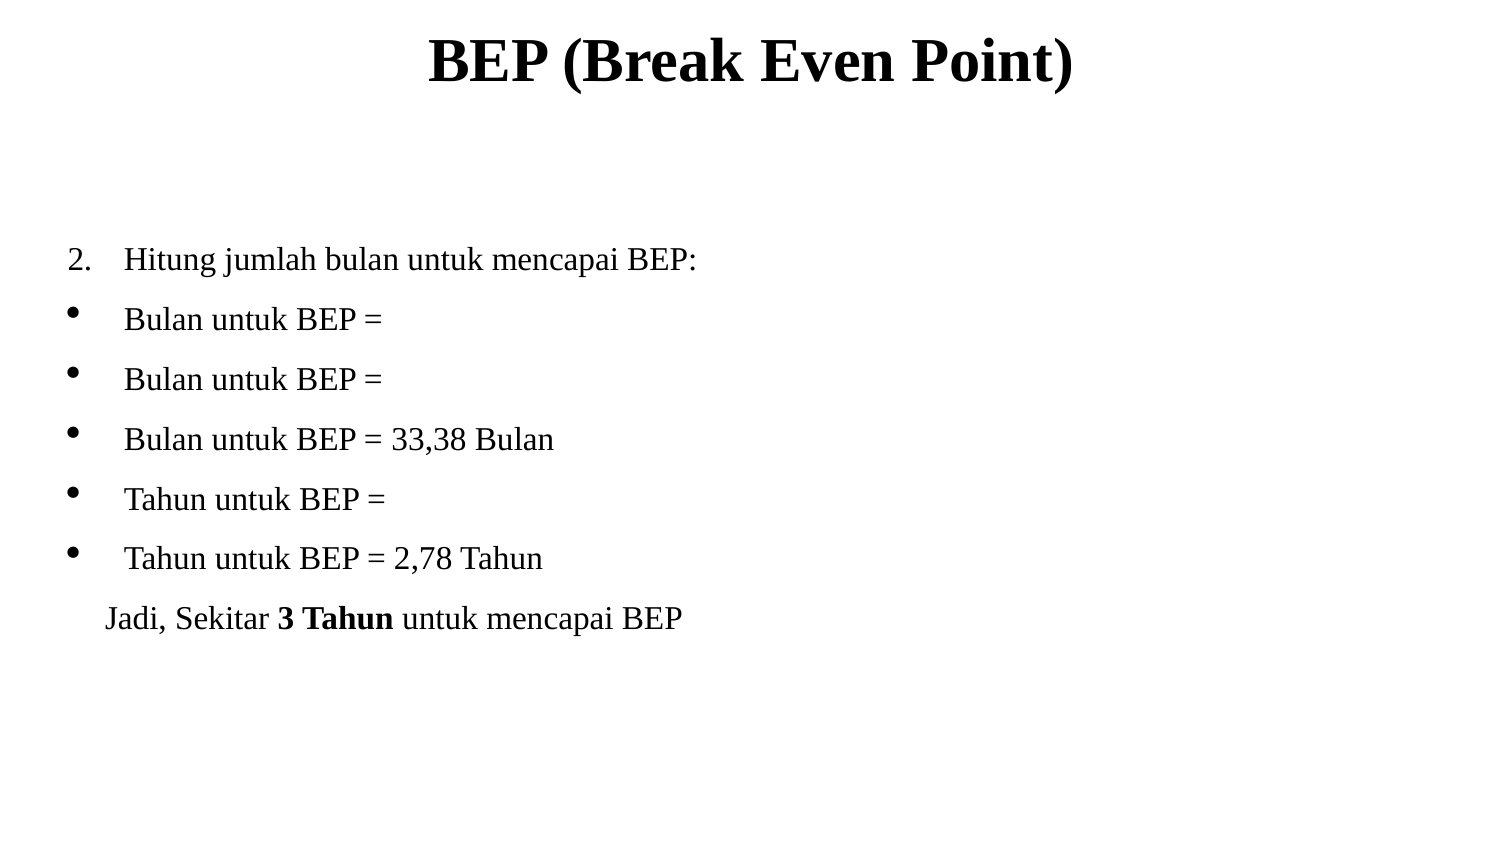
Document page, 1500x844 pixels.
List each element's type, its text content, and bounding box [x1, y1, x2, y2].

title BEP (Break Even Point) [52, 0, 1451, 113]
